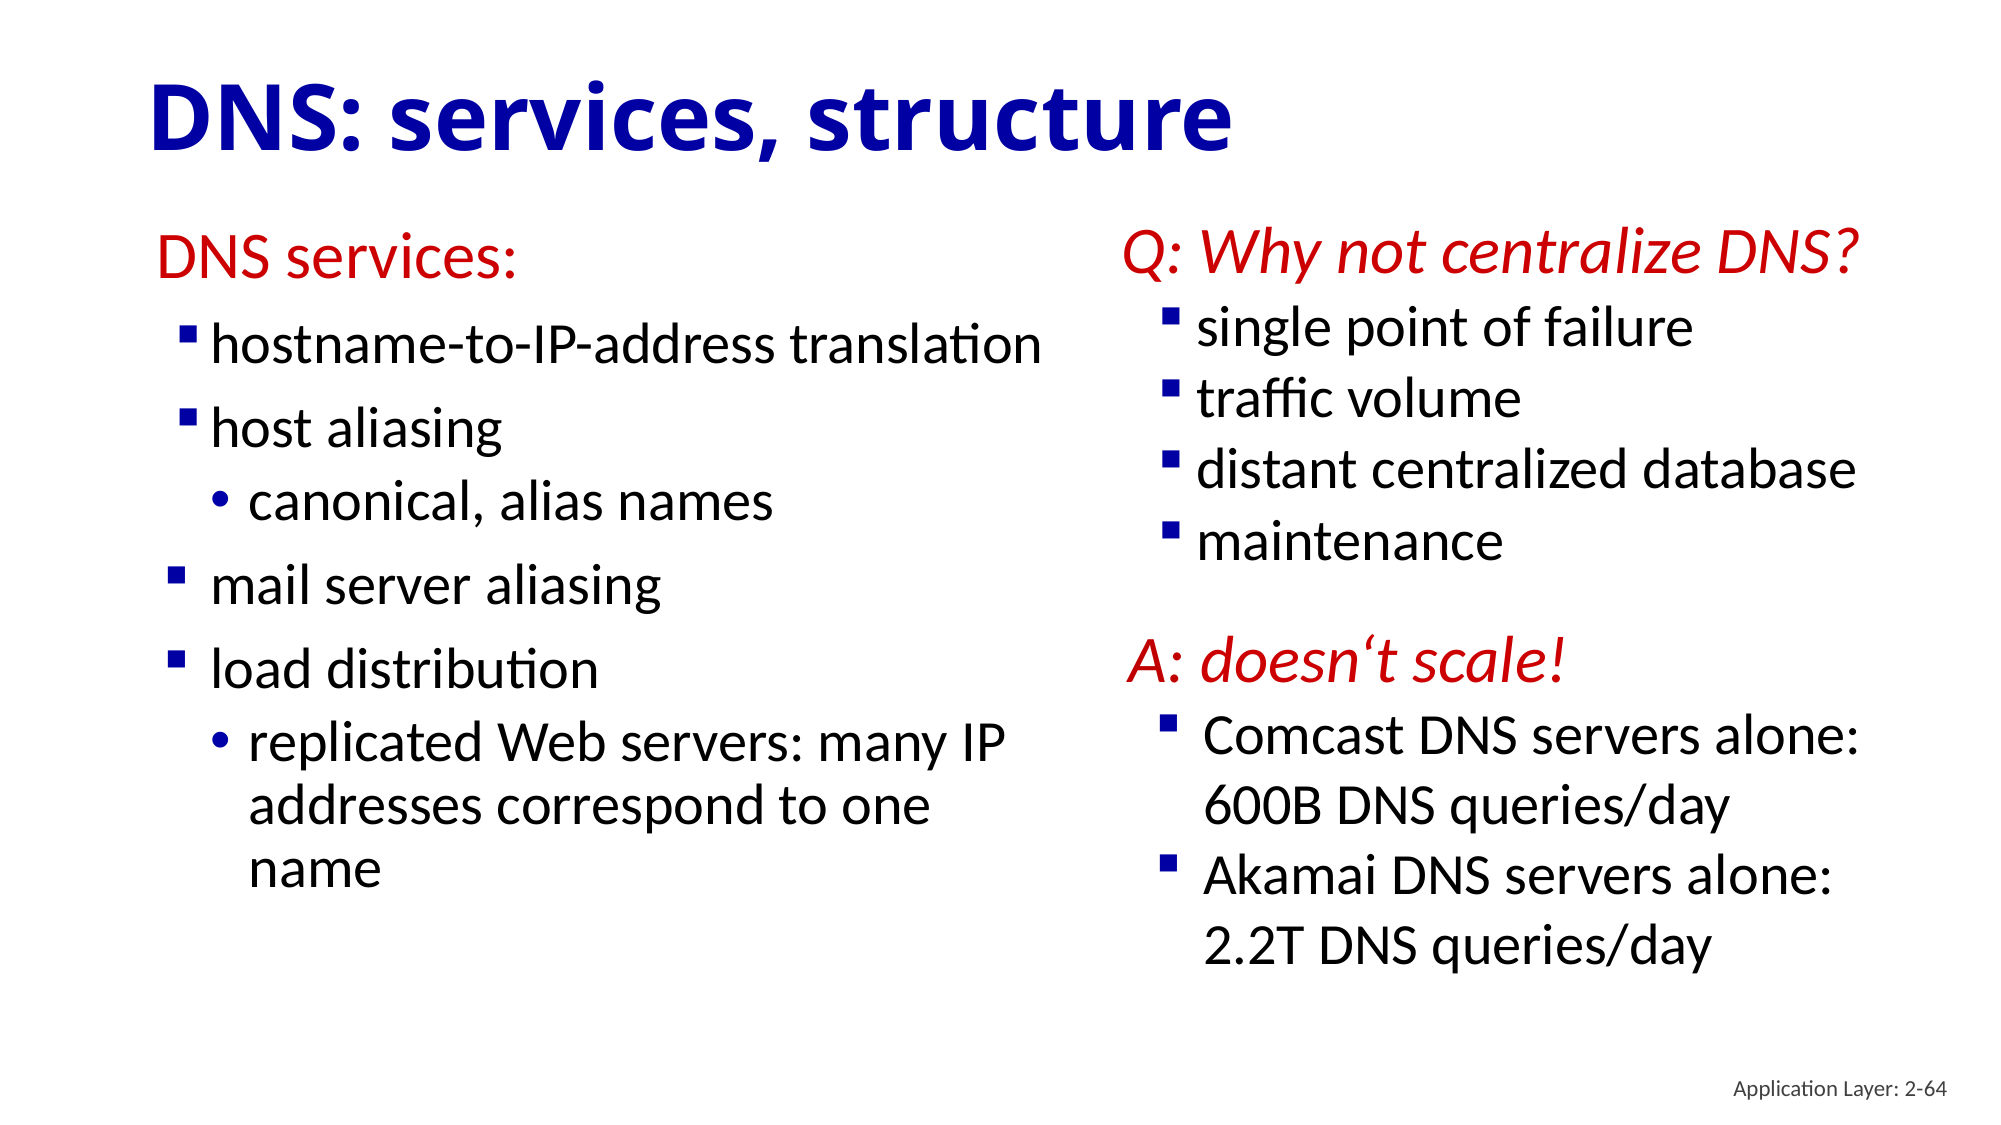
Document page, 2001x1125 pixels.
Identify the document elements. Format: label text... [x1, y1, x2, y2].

title DNS: services, structure [131, 47, 1856, 195]
slide_number Application Layer: 2-64 [1512, 1056, 1963, 1117]
text_box Q: Why not centralize DNS? single point of failure traffic volume distant centralized database maintenance [1085, 208, 1903, 580]
text_box A: doesn‘t scale! Comcast DNS servers alone: 600B DNS queries/day Akamai DNS servers alone: 2.2T DNS queries/day [1111, 608, 1925, 984]
text_box DNS services: hostname-to-IP-address translation host aliasing canonical, alias names mail server aliasing load distribution replicated Web servers: many IP addresses correspond to one name [120, 213, 1073, 976]
